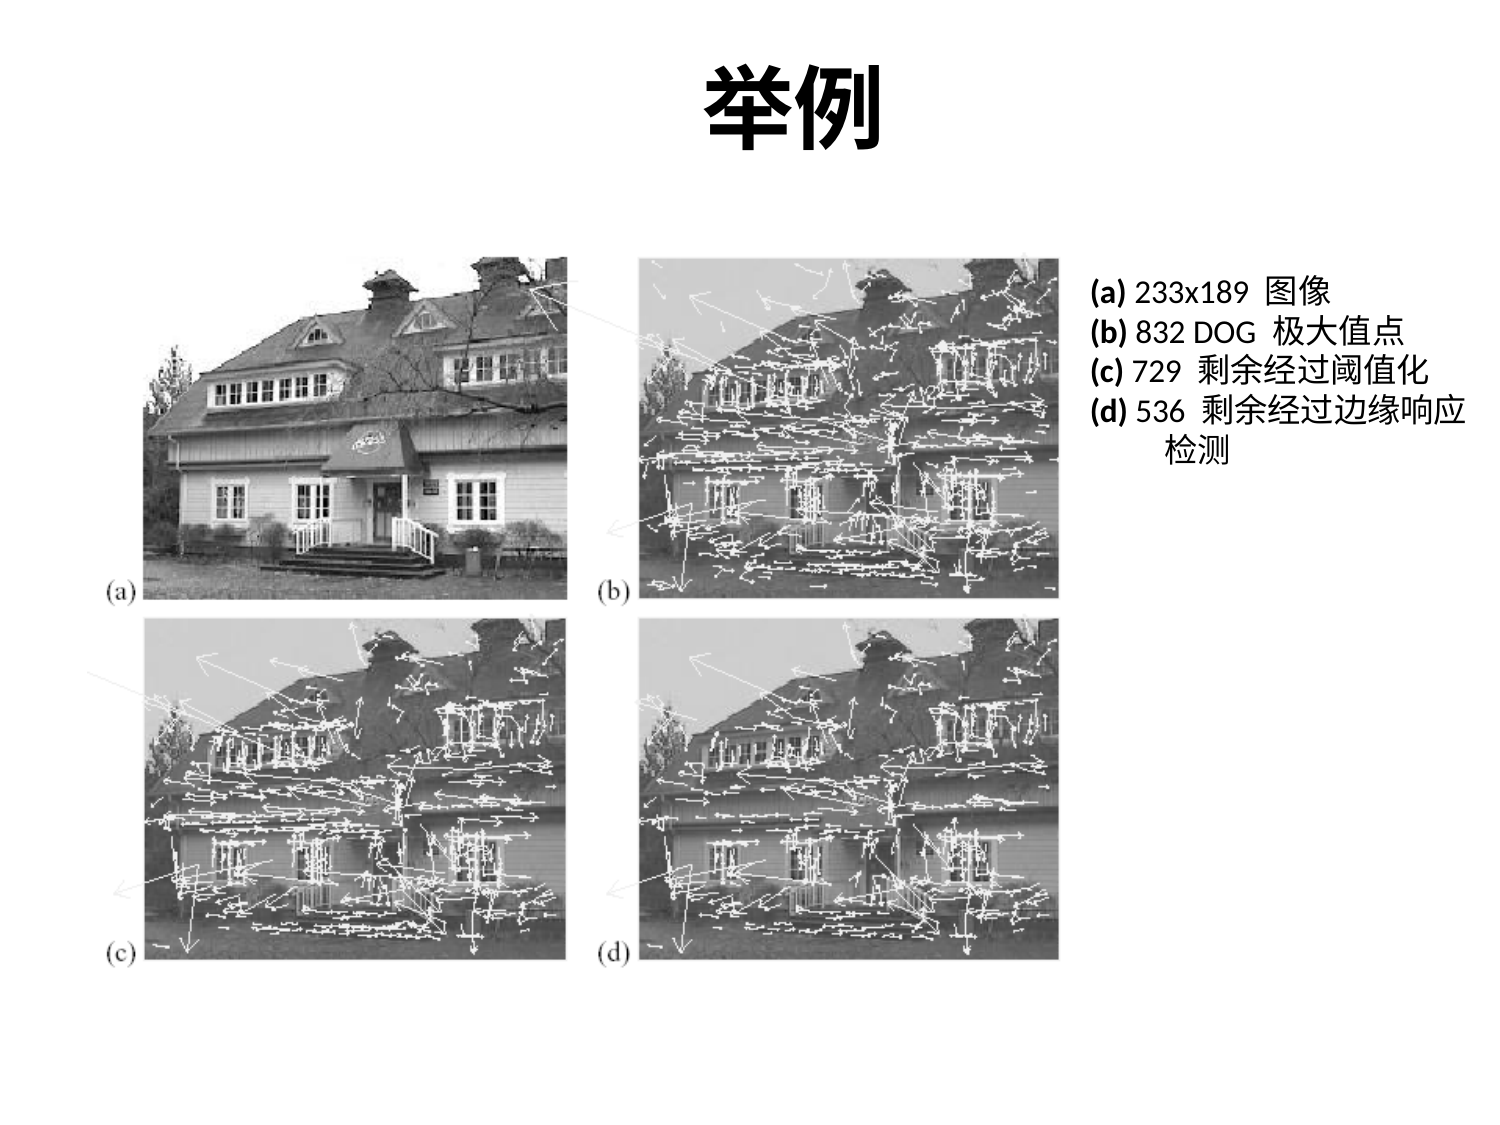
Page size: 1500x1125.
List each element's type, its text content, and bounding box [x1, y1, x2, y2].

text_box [87, 237, 1073, 974]
title 举例 [125, 37, 1463, 175]
text_box (a) 233x189 图像 (b) 832 DOG 极大值点 (c) 729 剩余经过阈值化 (d) 536 剩余经过边缘响应检测 [1076, 262, 1500, 477]
